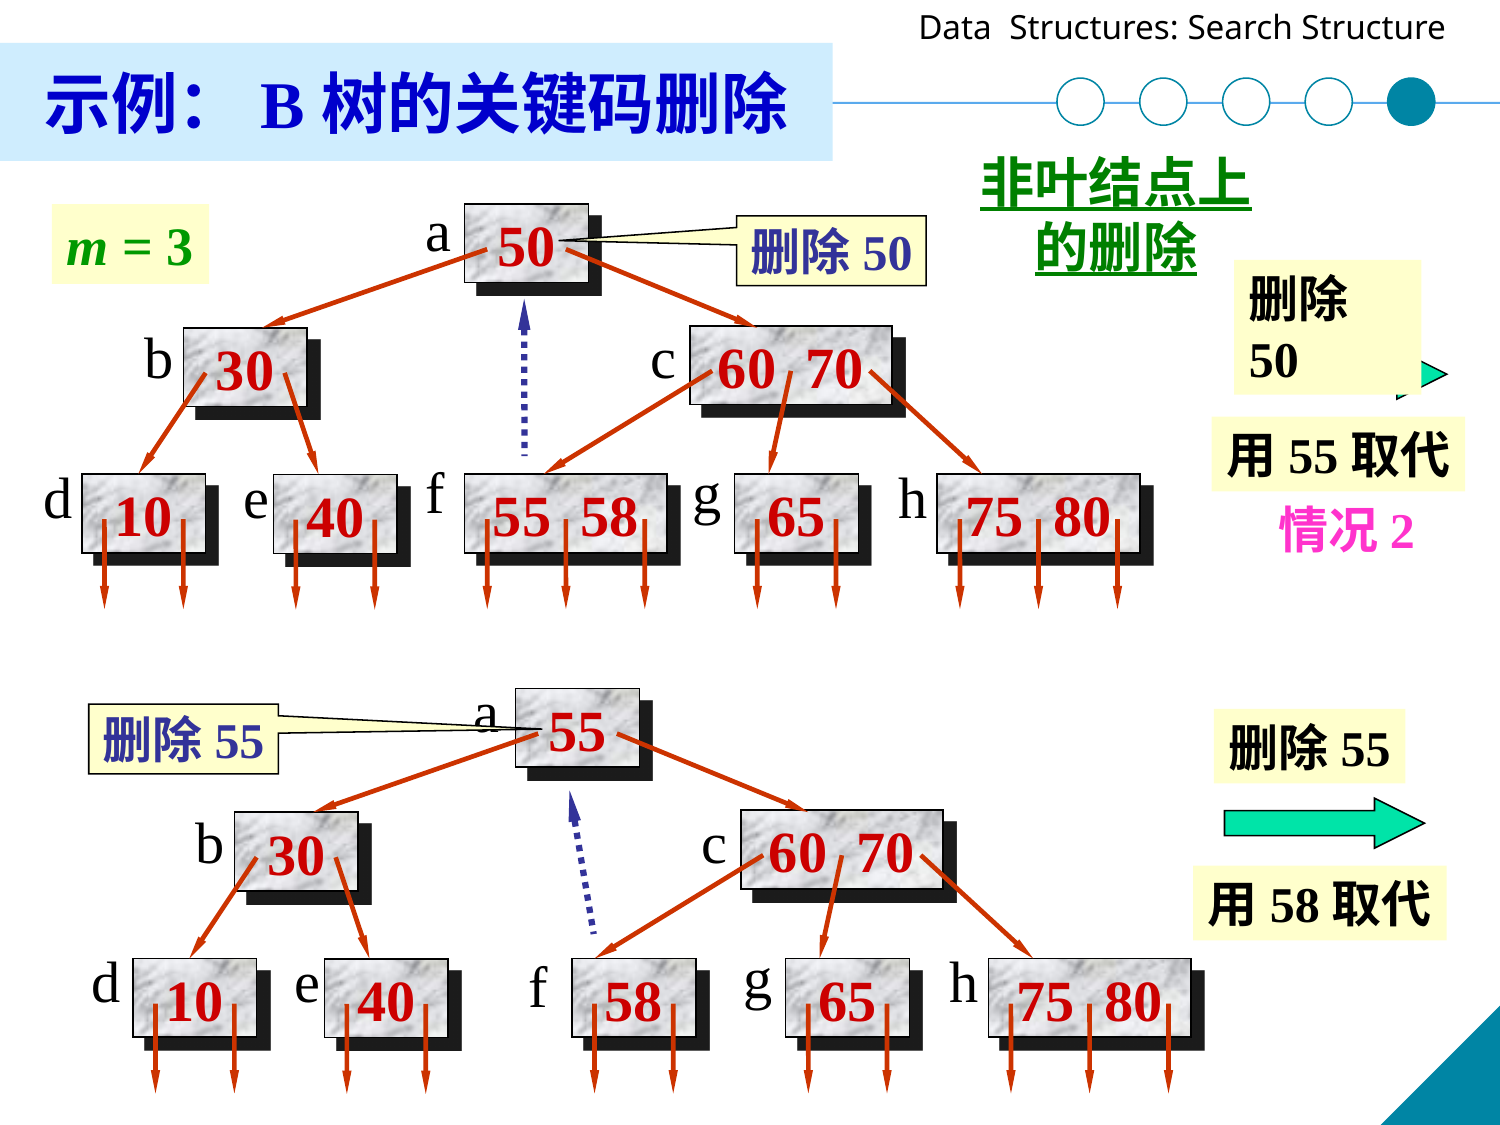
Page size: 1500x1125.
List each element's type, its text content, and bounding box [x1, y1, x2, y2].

text_box [1056, 78, 1105, 126]
text_box 示例：B树的关键码删除 [29, 54, 869, 150]
text_box [1387, 78, 1435, 126]
text_box [28, 185, 1140, 610]
text_box [76, 666, 1191, 1094]
text_box [1204, 708, 1436, 941]
text_box 情况2 [1263, 492, 1430, 567]
text_box [1139, 78, 1187, 126]
text_box [1305, 78, 1353, 126]
text_box 非叶结点上 的删除 [950, 148, 1282, 279]
text_box [1222, 259, 1454, 492]
text_box [1222, 78, 1270, 126]
